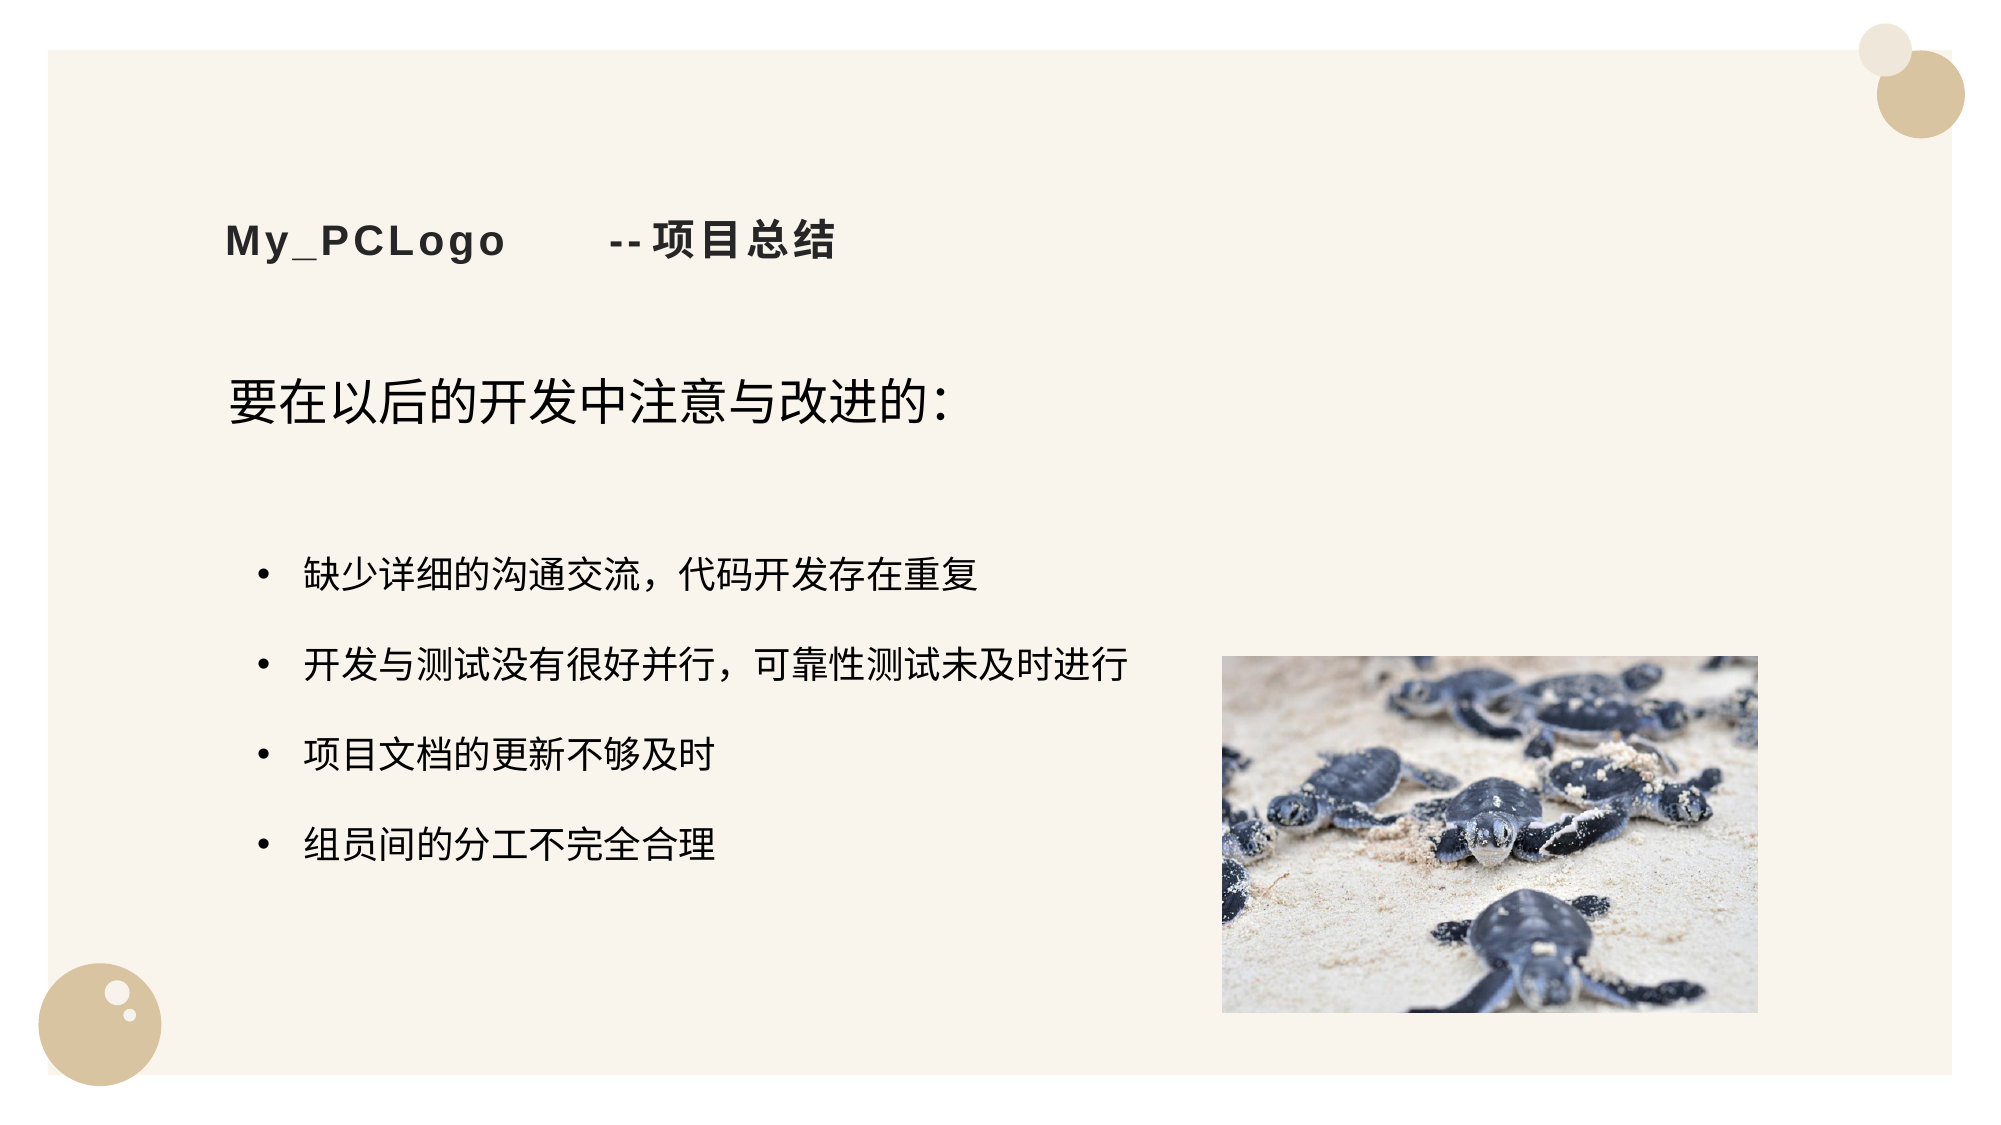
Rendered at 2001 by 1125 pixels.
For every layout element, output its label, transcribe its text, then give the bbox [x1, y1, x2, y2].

text_box 要在以后的开发中注意与改进的： [214, 362, 994, 498]
picture [1222, 656, 1758, 1013]
title My_PCLogo --项目总结 [210, 204, 1790, 324]
text_box 缺少详细的沟通交流，代码开发存在重复 开发与测试没有很好并行，可靠性测试未及时进行 项目文档的更新不够及时 组员间的分工不完全合理 [242, 498, 2000, 874]
